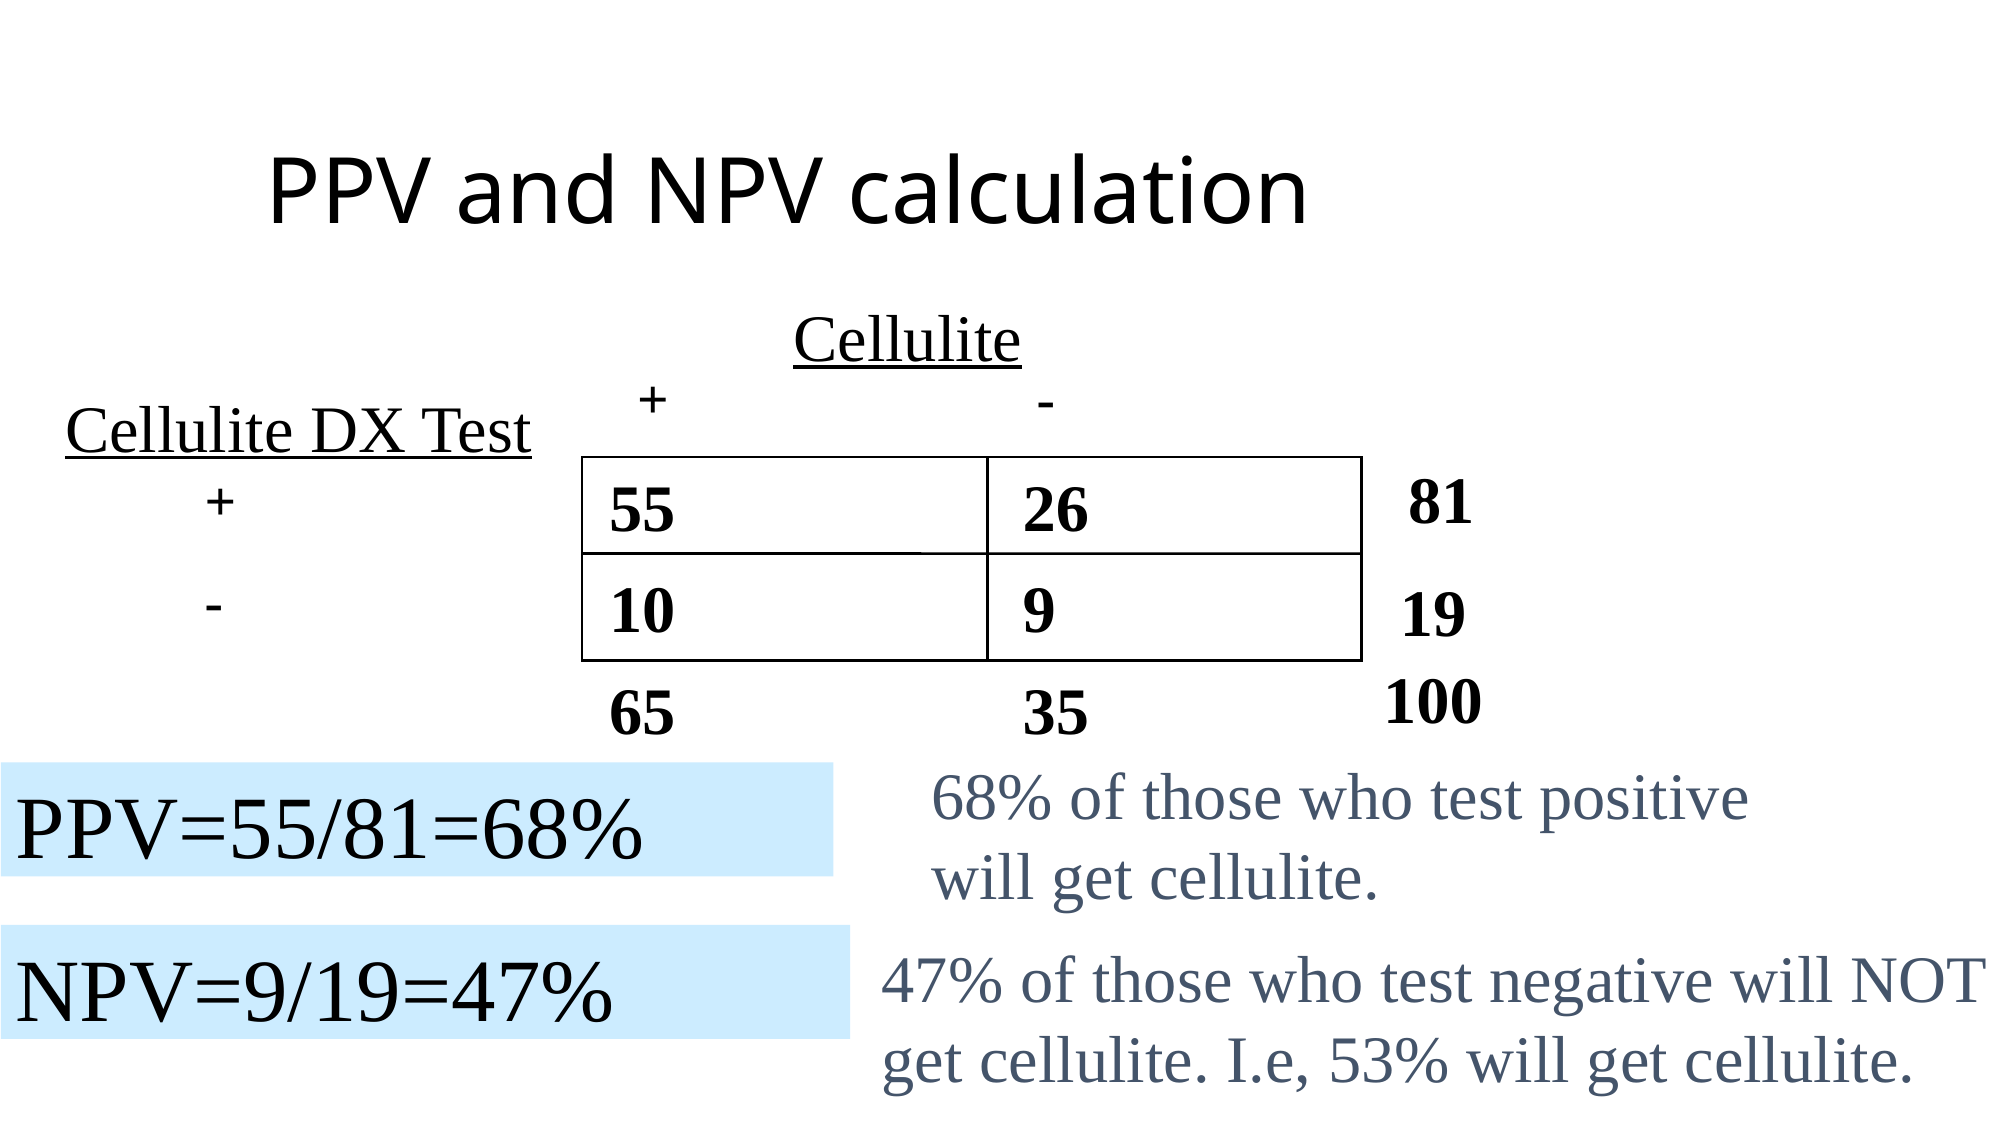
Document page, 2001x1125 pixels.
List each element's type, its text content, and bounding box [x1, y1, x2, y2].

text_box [0, 287, 1716, 763]
text_box NPV=9/19=47% [0, 924, 851, 1039]
text_box PPV=55/81=68% [0, 763, 834, 877]
text_box 47% of those who test negative will NOT get cellulite. I.e, 53% will get cellulite. [866, 928, 2000, 1097]
title PPV and NPV calculation [250, 99, 1950, 288]
text_box 68% of those who test positive will get cellulite. [916, 745, 1783, 913]
